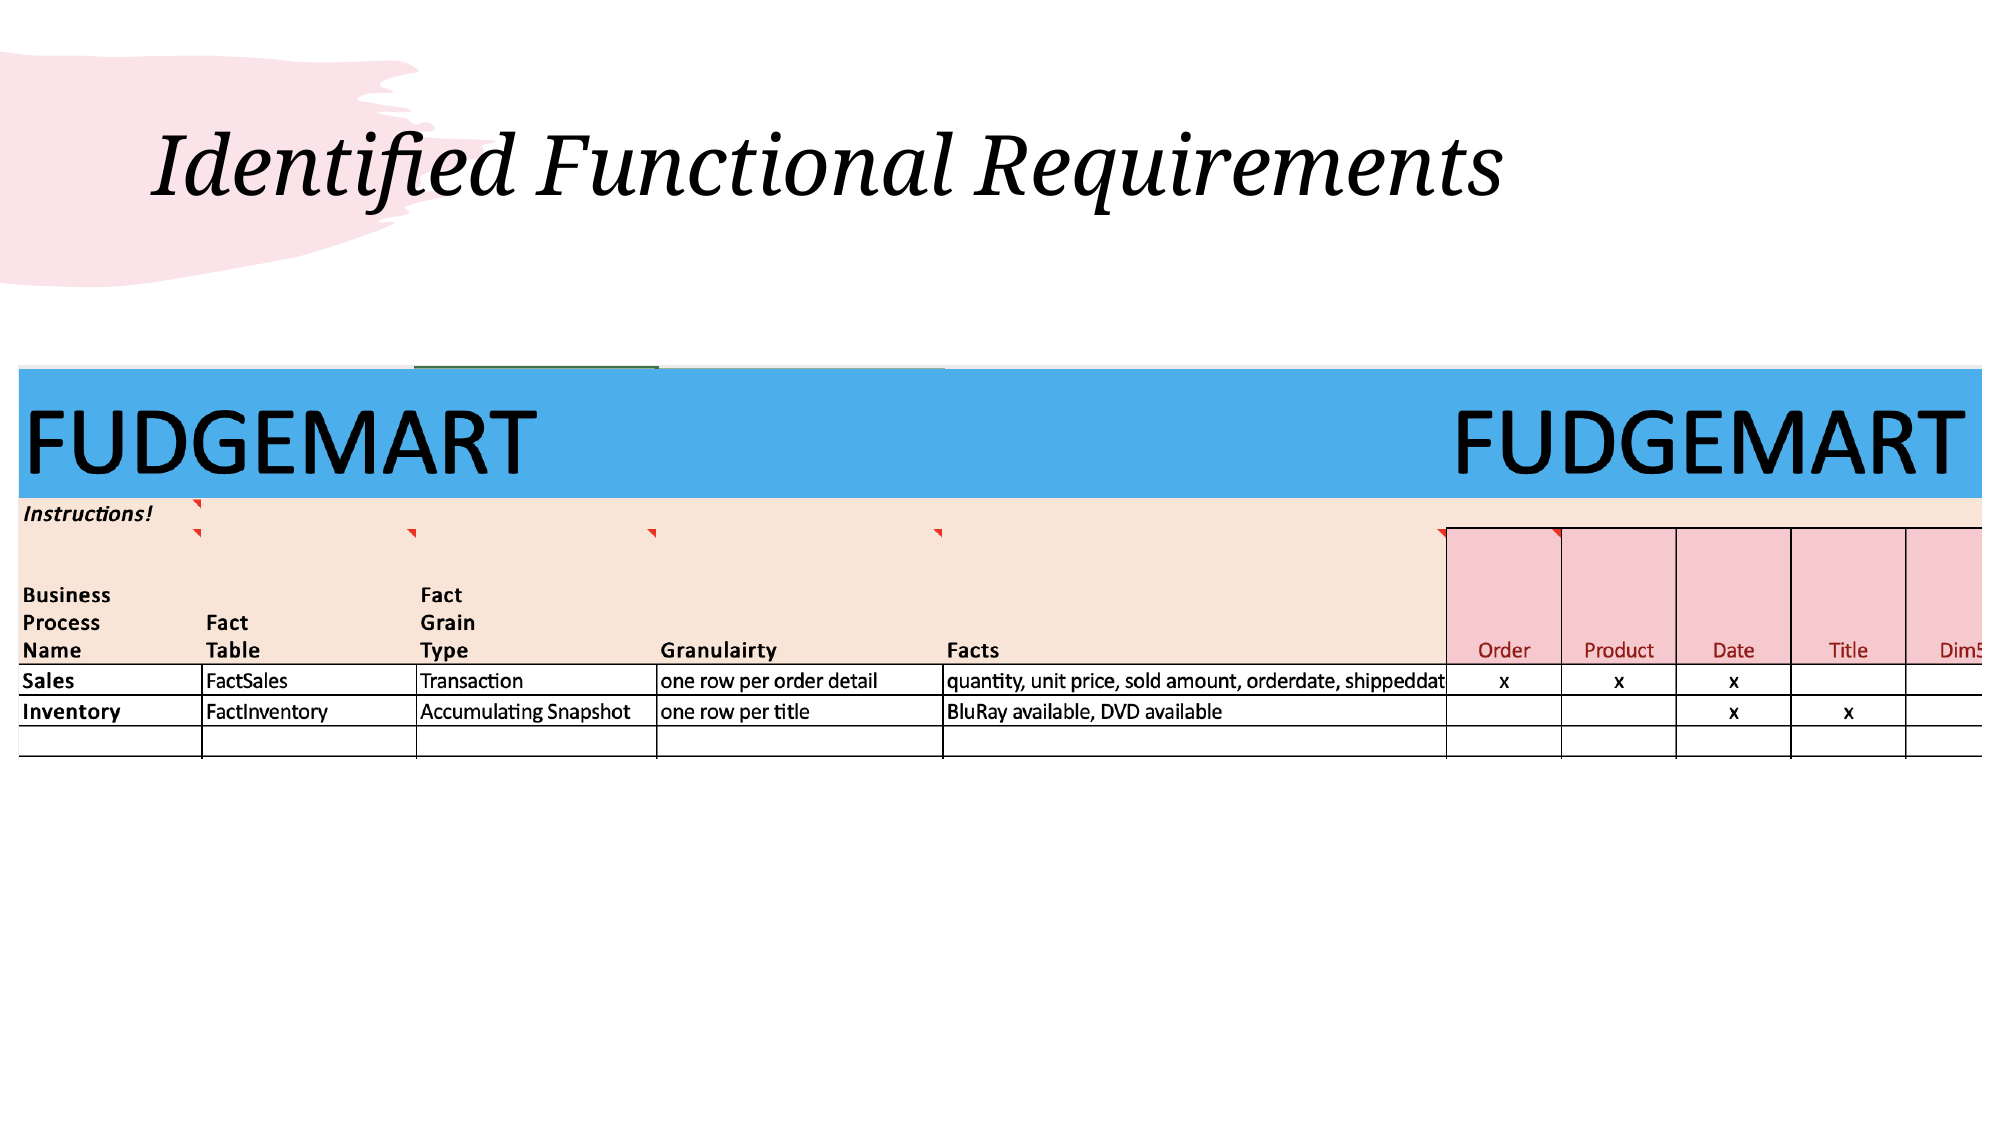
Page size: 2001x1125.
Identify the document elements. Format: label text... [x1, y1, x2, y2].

title Identified Functional Requirements [137, 59, 1863, 278]
picture [18, 365, 1982, 760]
